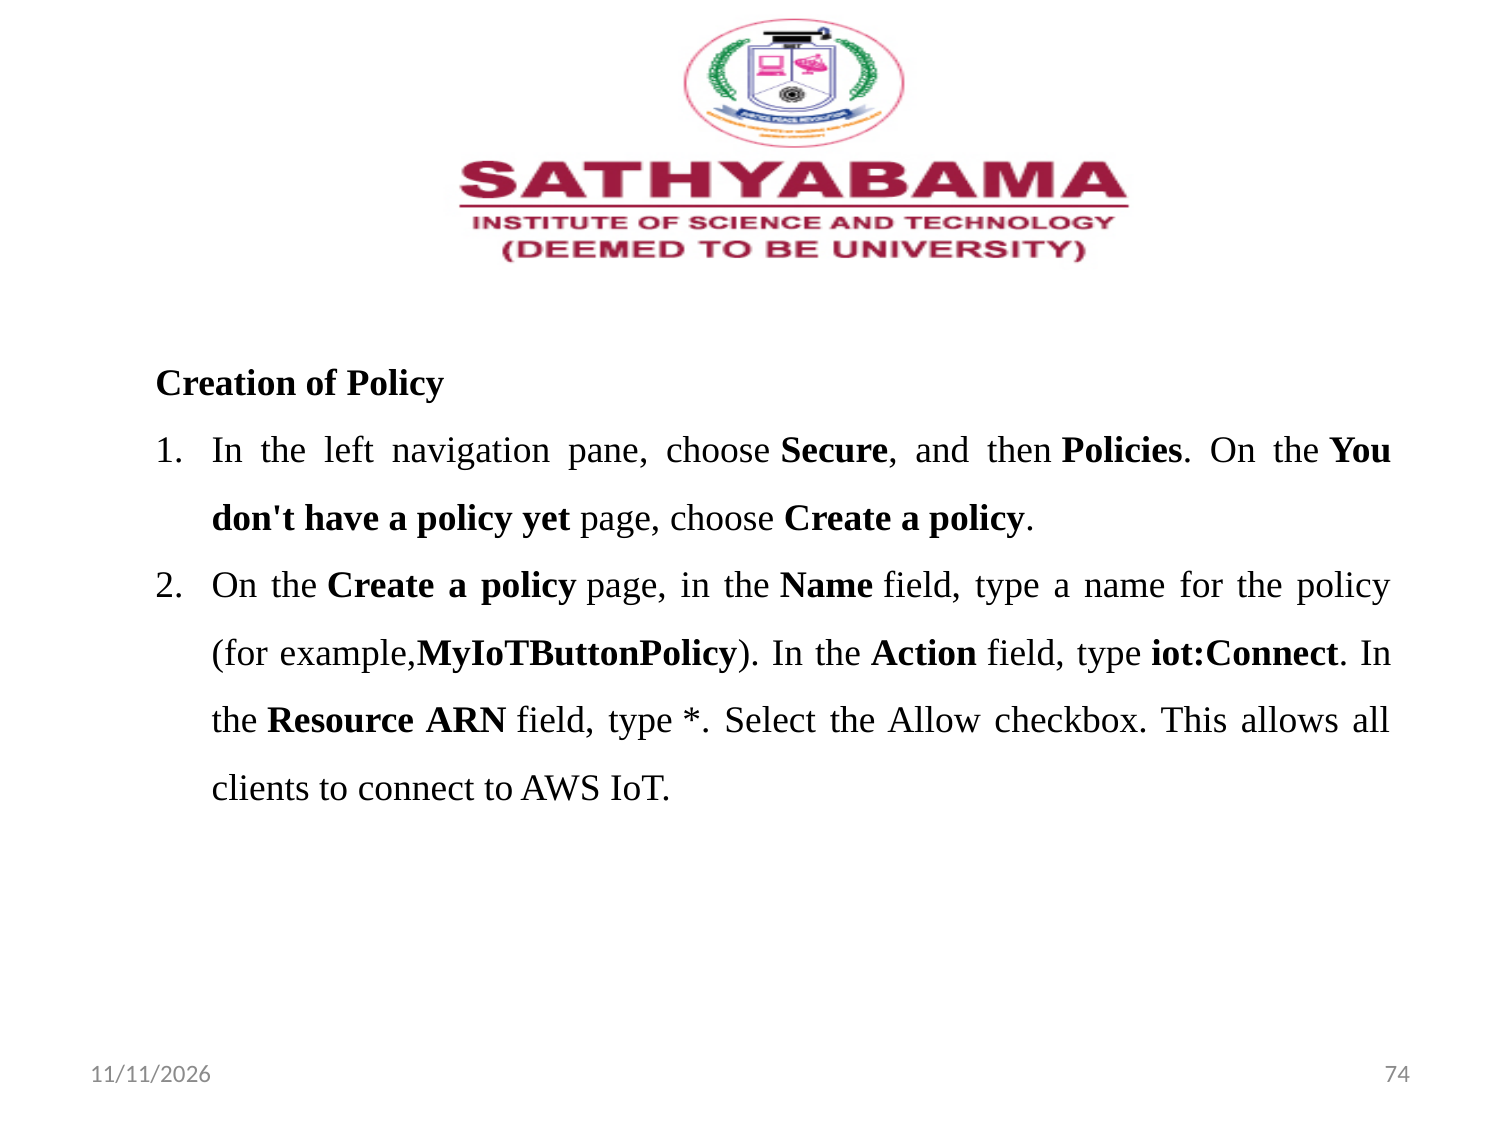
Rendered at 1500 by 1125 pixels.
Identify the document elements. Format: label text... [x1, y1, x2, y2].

picture [433, 0, 1161, 270]
slide_number 74 [1074, 1042, 1425, 1103]
text_box Creation of Policy In the left navigation pane, choose Secure, and then Policies. On the You don't have a policy yet page, choose Create a policy. On the Create a policy page, in the Name field, type a name for the policy (for example,MyIoTButtonPolicy). In the Action field, type iot:Connect. In the Resource ARN field, type *. Select the Allow checkbox. This allows all clients to connect to AWS IoT. [140, 328, 1407, 861]
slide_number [75, 1042, 425, 1103]
